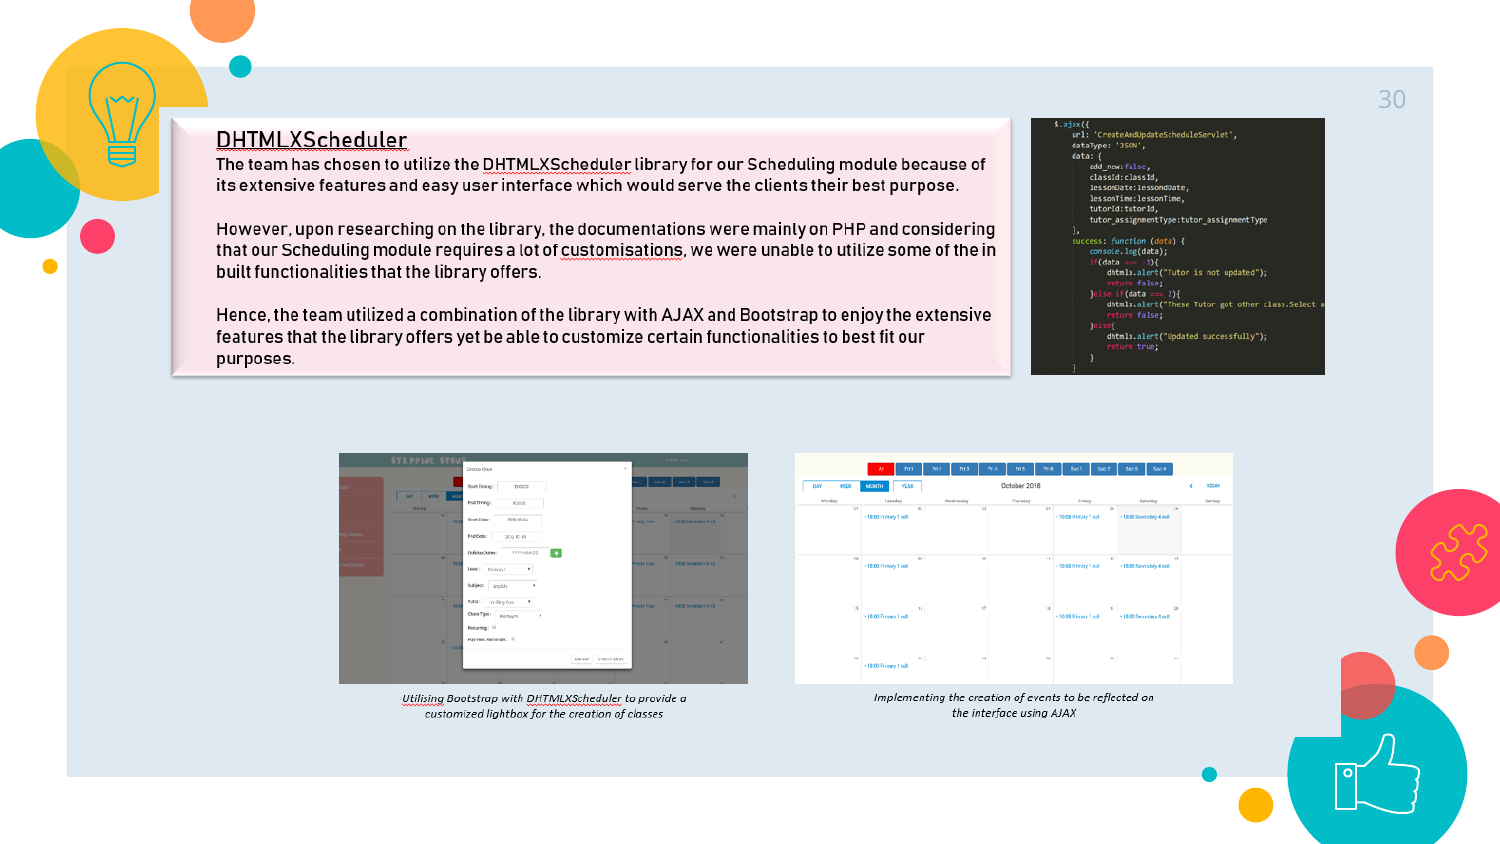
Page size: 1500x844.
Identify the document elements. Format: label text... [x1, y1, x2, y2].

slide_number 30 [1331, 68, 1422, 134]
picture [159, 107, 1341, 737]
